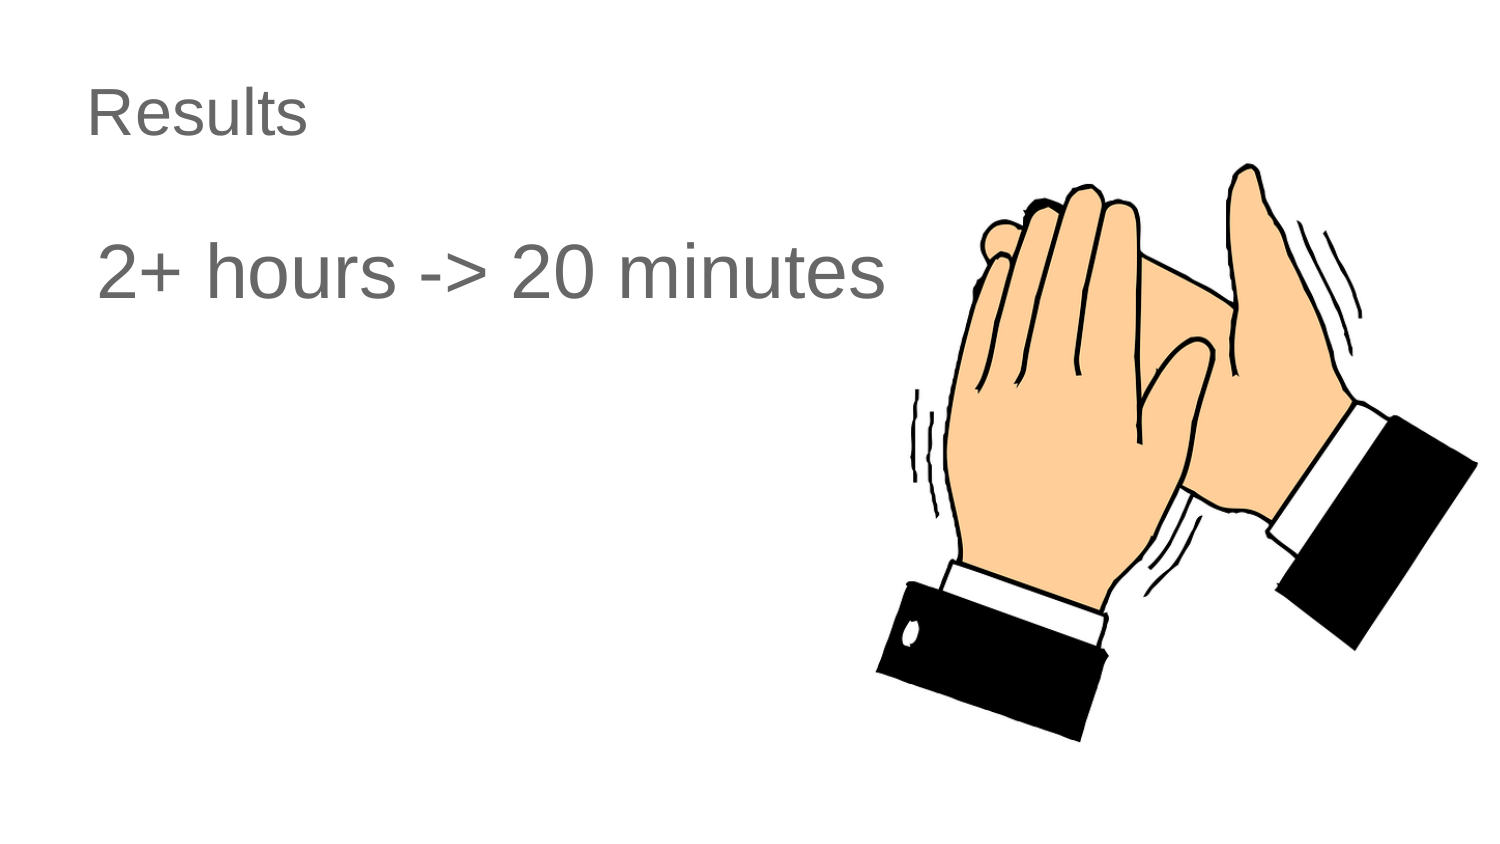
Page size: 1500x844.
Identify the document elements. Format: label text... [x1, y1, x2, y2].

list 2+ hours -> 20 minutes [71, 221, 844, 741]
title Results [71, 55, 1441, 176]
picture [849, 130, 1483, 794]
